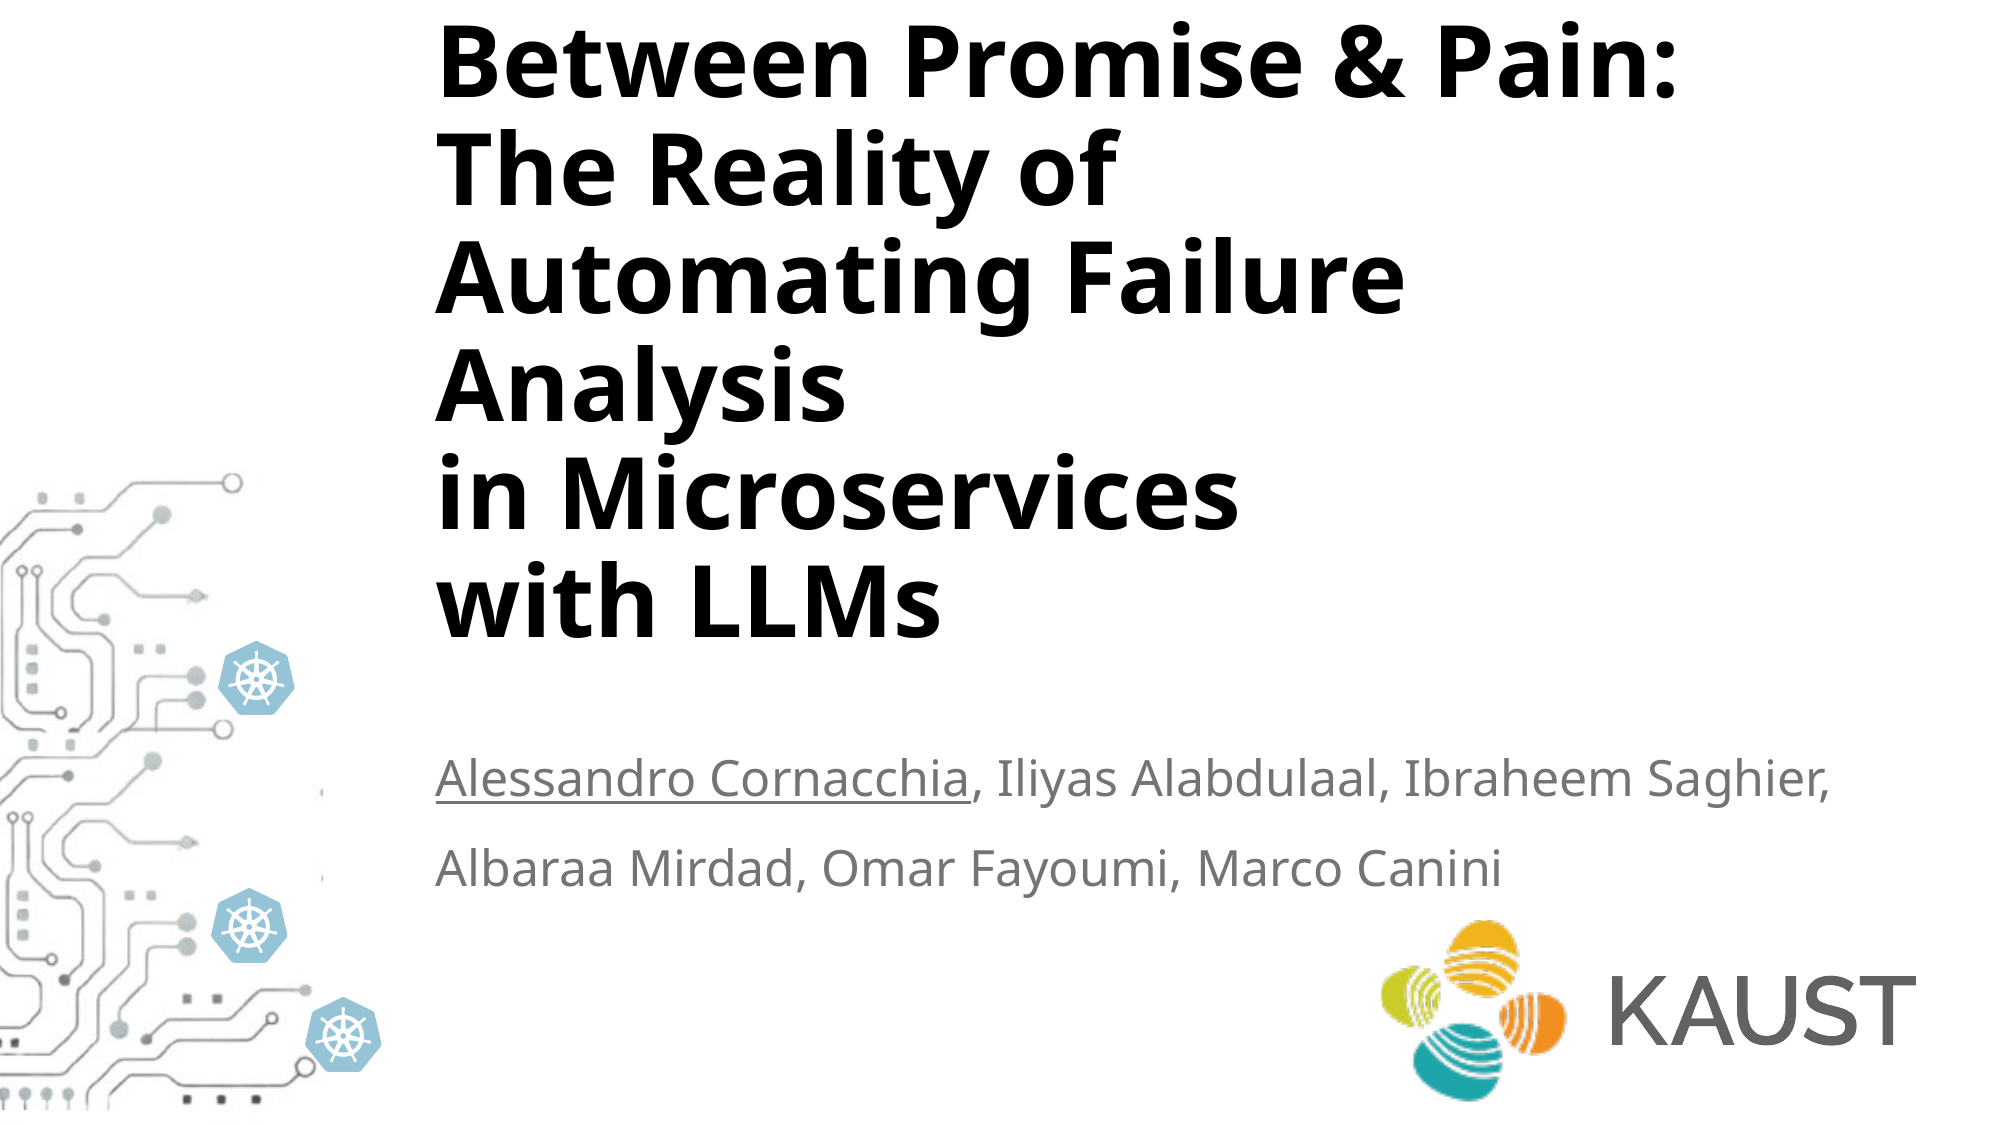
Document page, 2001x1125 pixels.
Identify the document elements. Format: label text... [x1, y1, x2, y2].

picture [0, 467, 392, 1125]
subtitle Alessandro Cornacchia, Iliyas Alabdulaal, Ibraheem Saghier, Albaraa Mirdad, Omar Fayoumi, Marco Canini [420, 709, 1961, 1042]
title Between Promise & Pain: The Reality of Automating Failure Analysis in Microservices with LLMs [420, 78, 1847, 667]
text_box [1380, 919, 1916, 1107]
